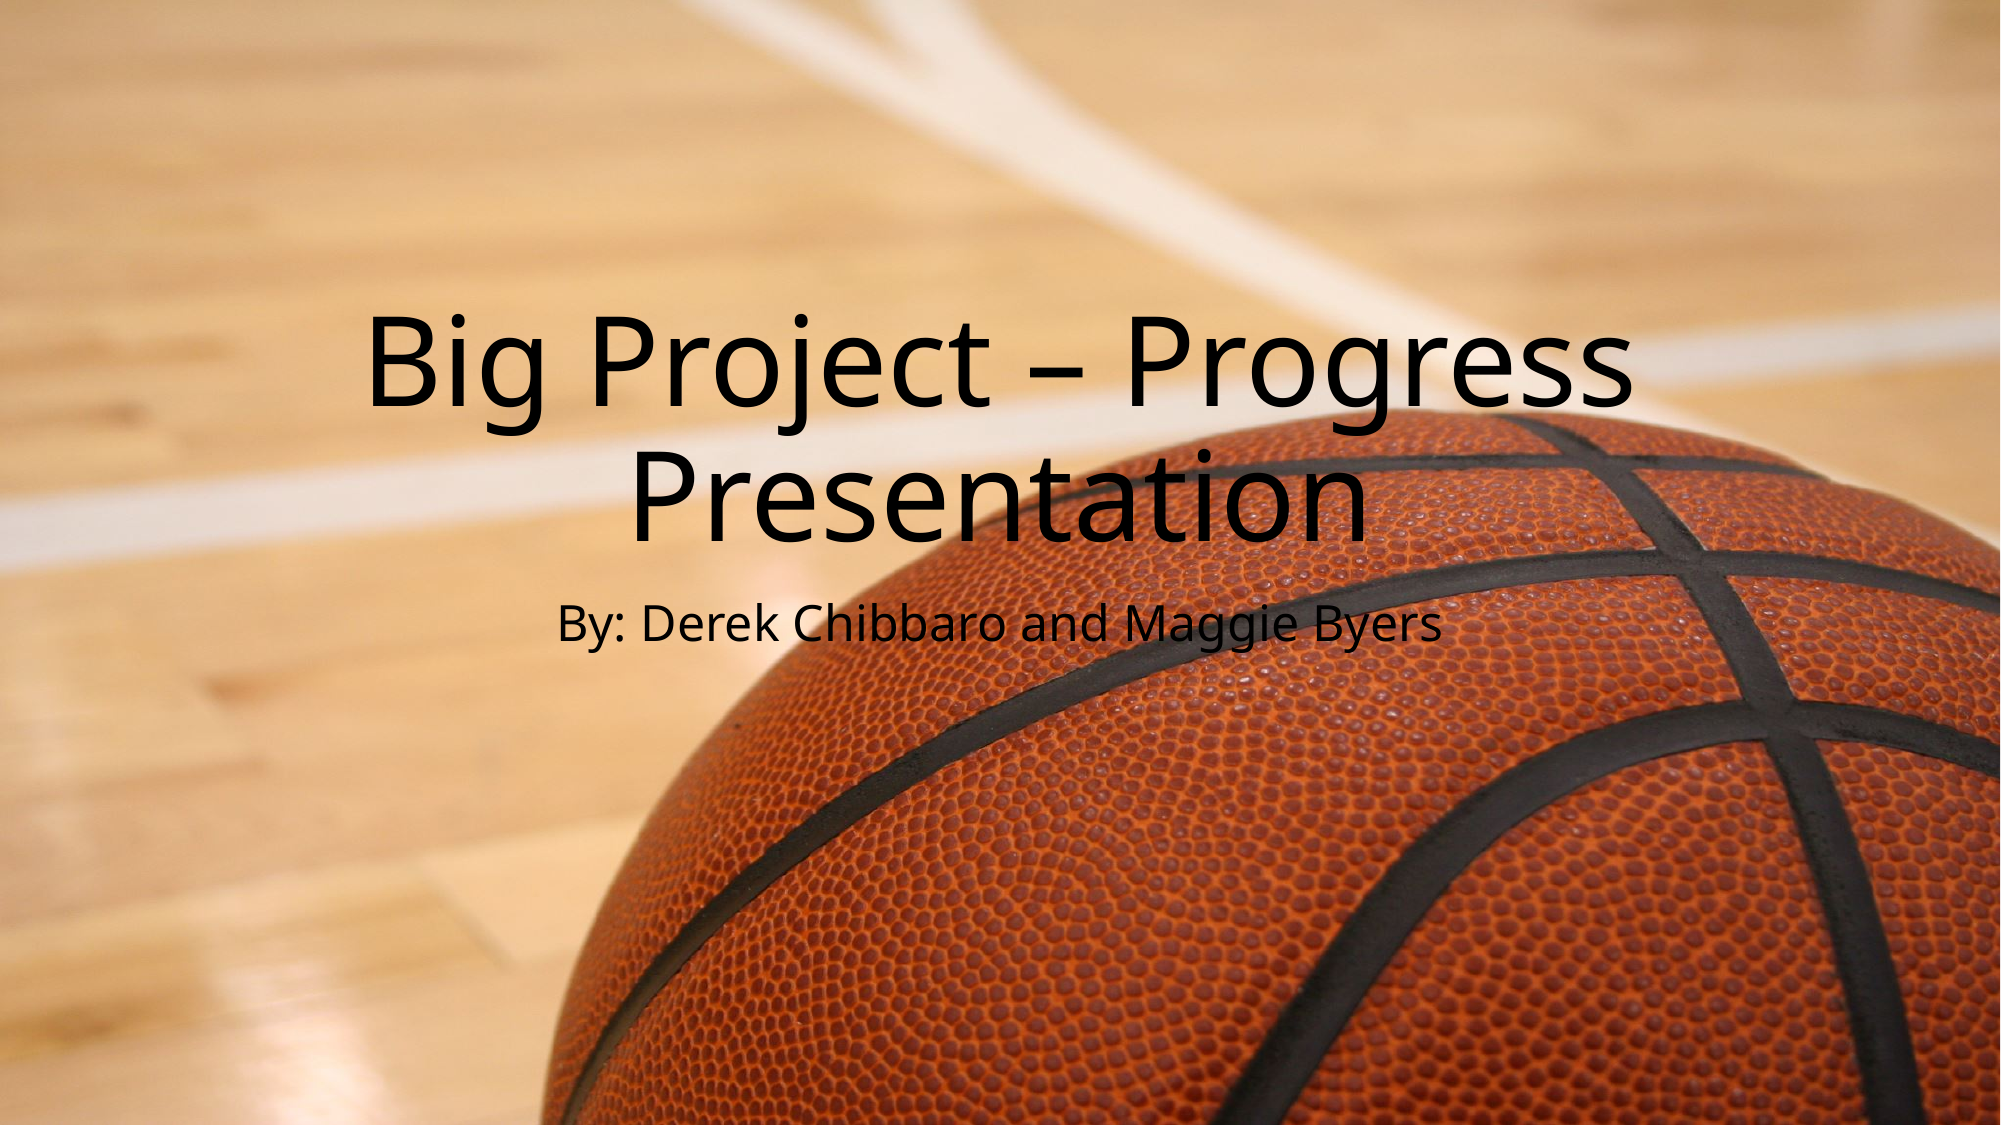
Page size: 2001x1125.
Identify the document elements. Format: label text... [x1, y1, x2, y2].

picture [0, 0, 2001, 1125]
title Big Project – Progress Presentation [249, 184, 1750, 576]
subtitle By: Derek Chibbaro and Maggie Byers [249, 590, 1750, 863]
